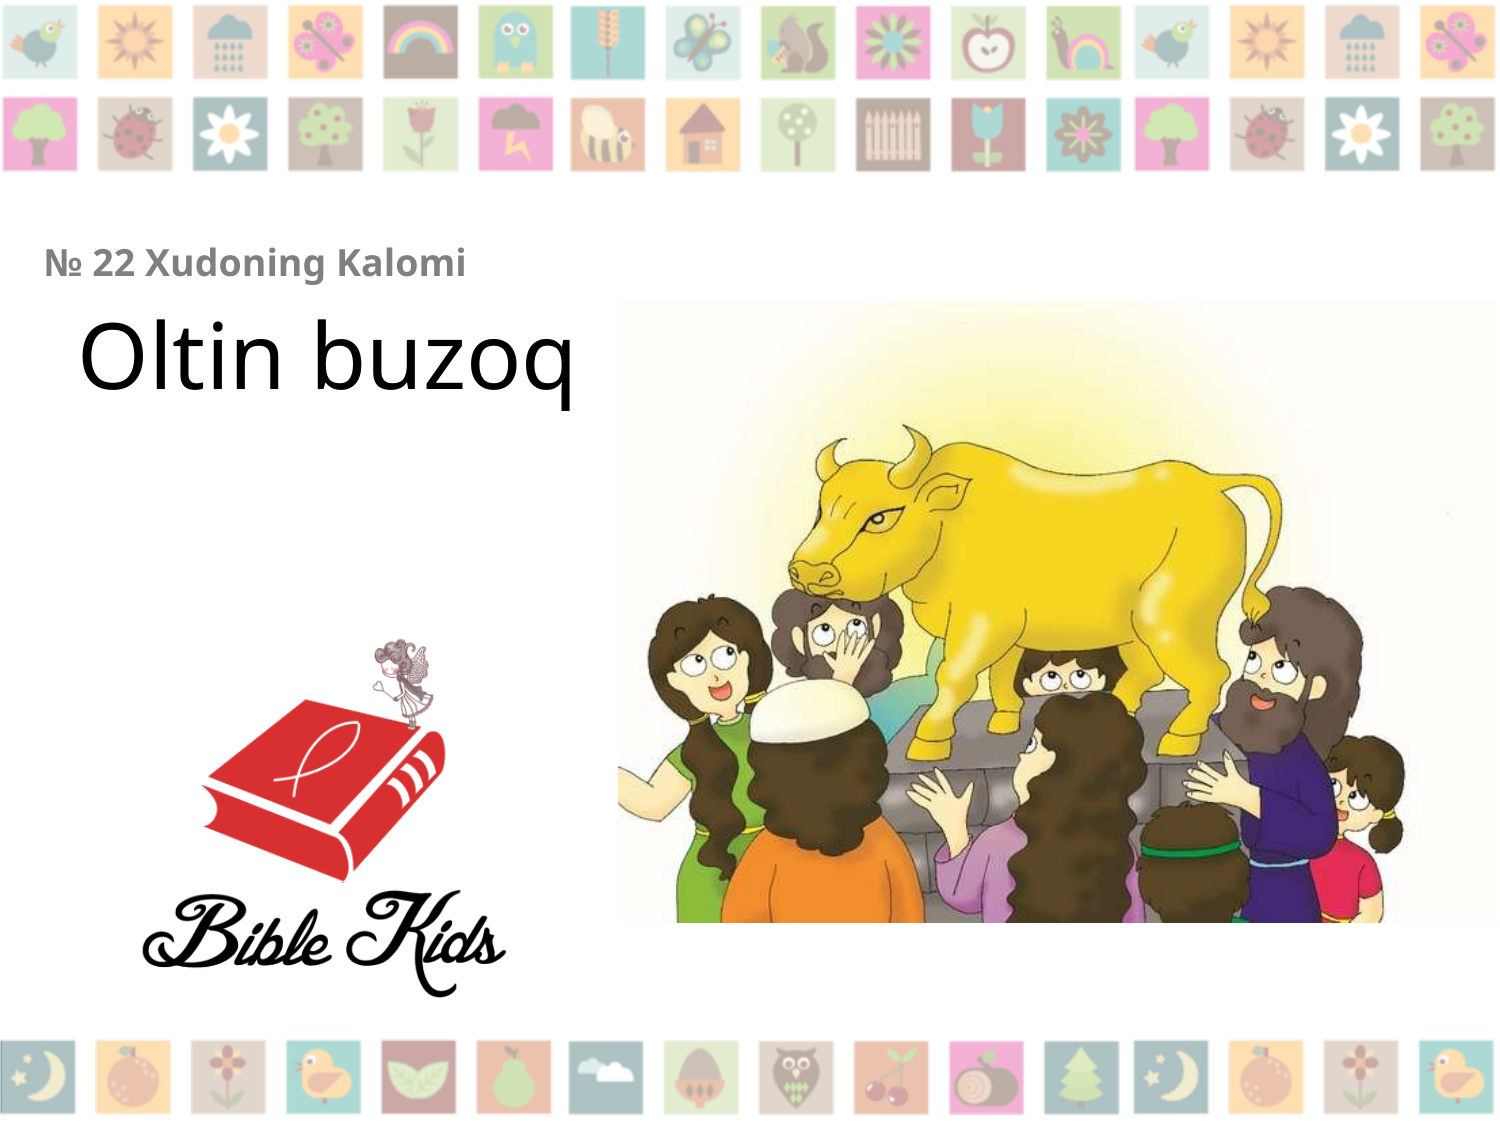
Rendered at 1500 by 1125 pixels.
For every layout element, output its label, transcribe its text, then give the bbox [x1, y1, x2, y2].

picture [618, 300, 1500, 923]
text_box № 22 Xudoning Kalomi [29, 231, 543, 290]
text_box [0, 3, 1500, 181]
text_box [0, 1028, 1500, 1118]
text_box Oltin buzoq [5, 290, 651, 416]
picture [117, 600, 544, 1027]
